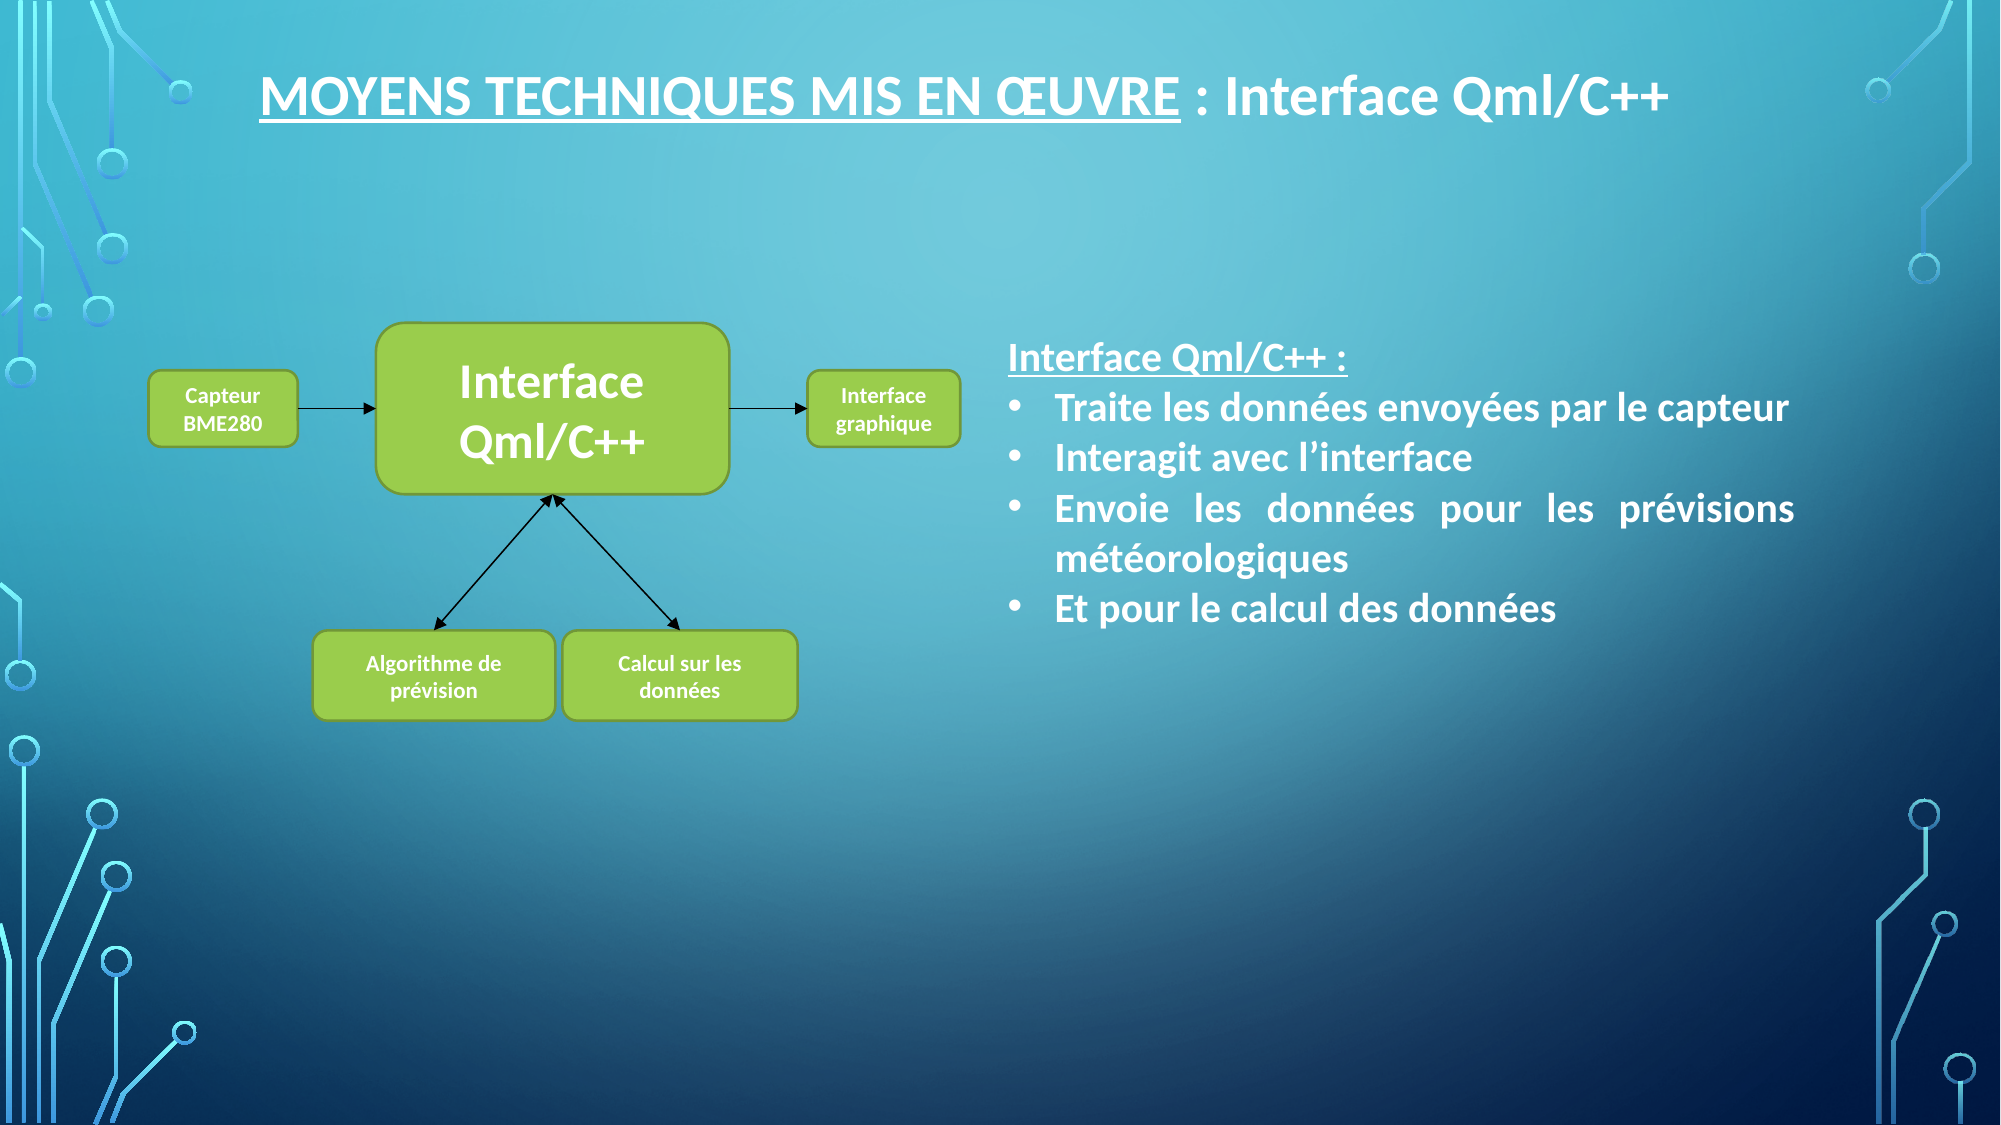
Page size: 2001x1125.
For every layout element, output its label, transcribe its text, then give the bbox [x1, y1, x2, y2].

text_box Interface Qml/C++ [374, 321, 731, 496]
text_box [553, 494, 681, 631]
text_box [433, 494, 553, 631]
text_box Algorithme de prévision [311, 629, 557, 723]
text_box Calcul sur les données [561, 629, 799, 723]
text_box Interface graphique [806, 368, 962, 449]
text_box Interface Qml/C++ : Traite les données envoyées par le capteur Interagit avec l’interface Envoie les données pour les prévisions météorologiques Et pour le calcul des données [993, 322, 1811, 638]
text_box MOYENS TECHNIQUES MIS EN ŒUVRE : Interface Qml/C++ [209, 49, 1720, 135]
text_box Capteur BME280 [147, 368, 300, 449]
